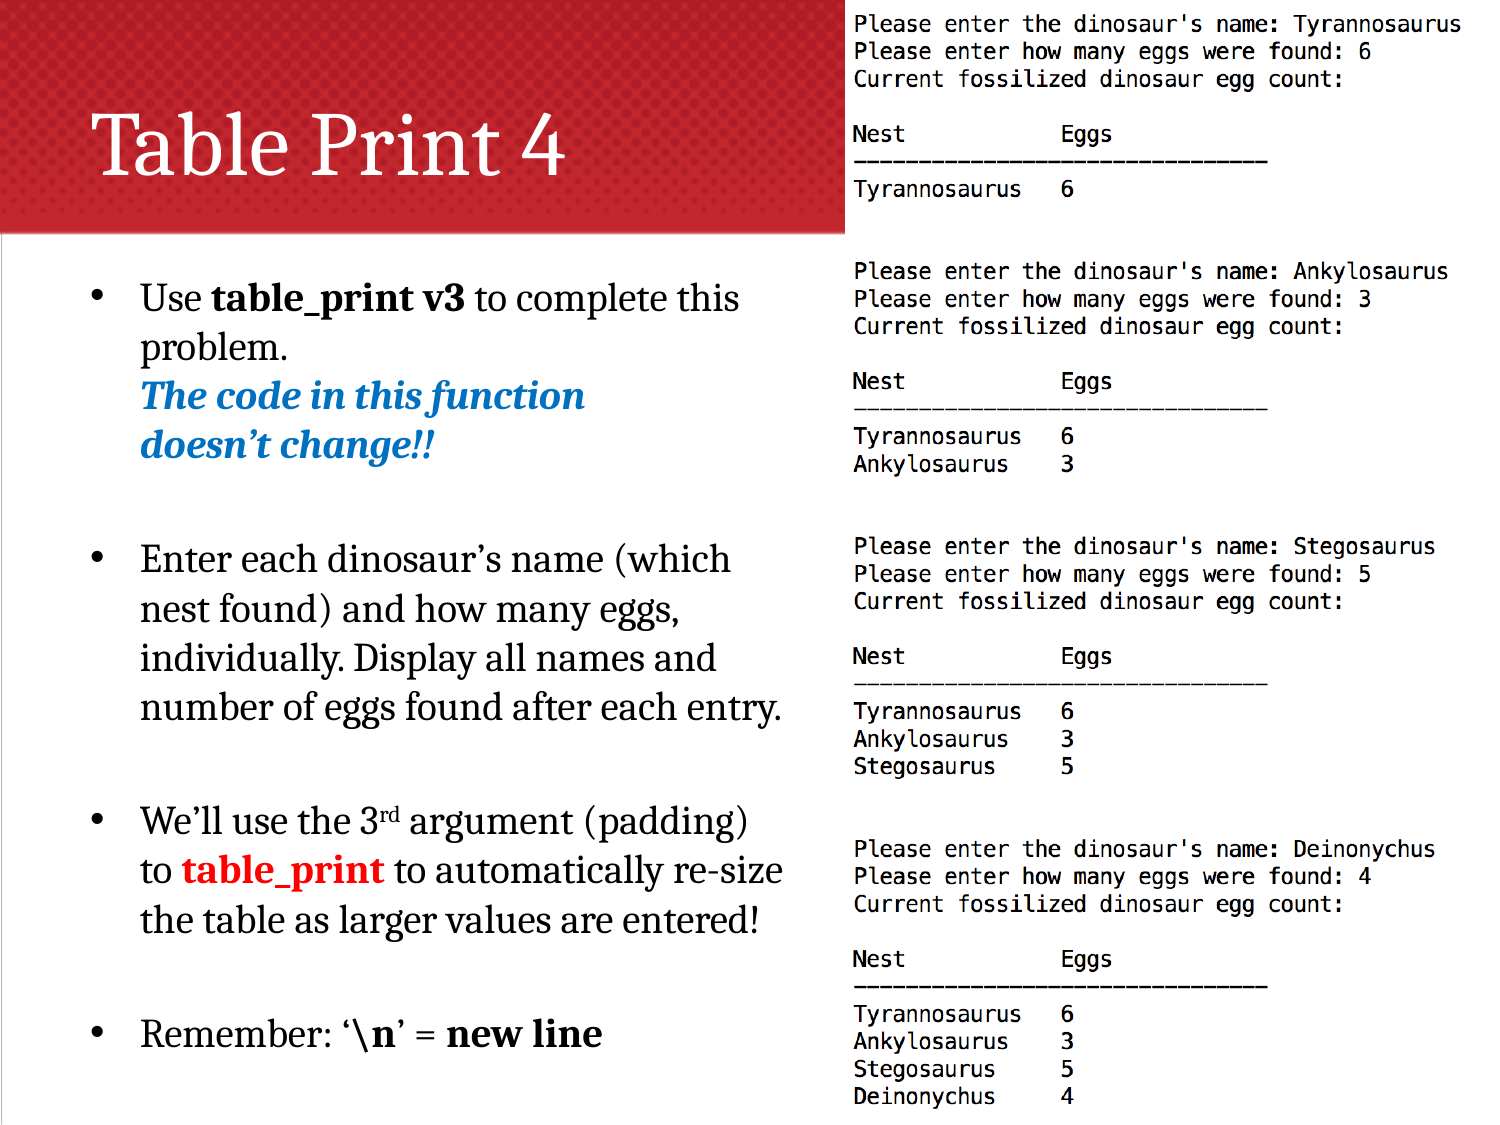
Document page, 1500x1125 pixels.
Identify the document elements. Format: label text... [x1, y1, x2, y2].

title Table Print 4 [75, 45, 840, 233]
picture [0, 0, 1500, 1125]
list Use table_print v3 to complete this problem. The code in this function doesn’t change!! Enter each dinosaur’s name (which nest found) and how many eggs, individually. Display all names and number of eggs found after each entry. We’ll use the 3rd argument (padding) to table_print to automatically re-size the table as larger values are entered! Remember: ‘\n’ = new line [75, 262, 803, 1097]
